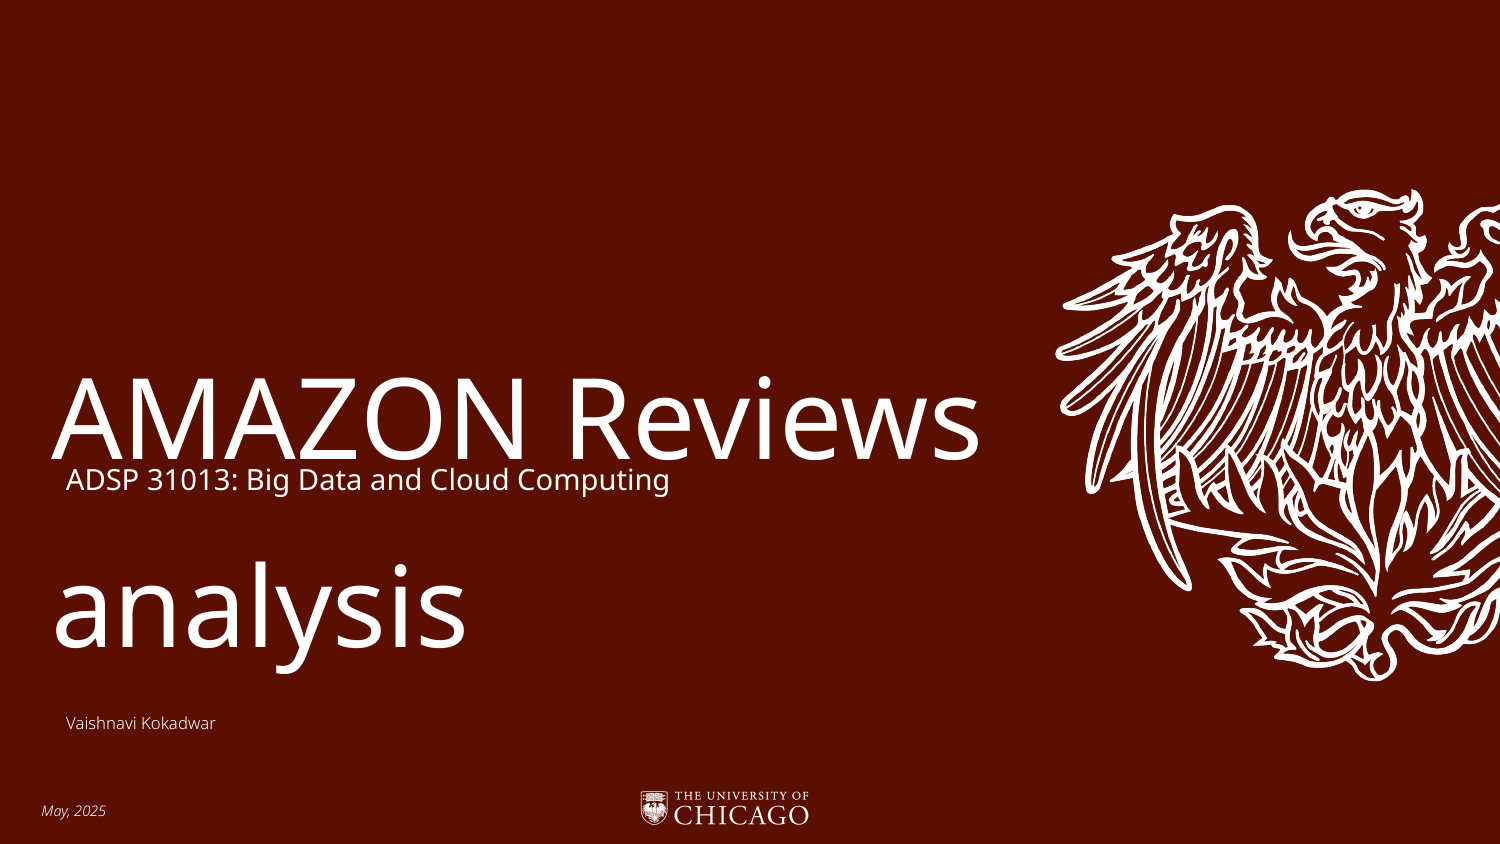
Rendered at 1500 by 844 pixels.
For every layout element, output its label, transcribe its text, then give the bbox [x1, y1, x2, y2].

text_box ADSP 31013: Big Data and Cloud Computing [50, 446, 830, 494]
picture [1007, 128, 1500, 746]
picture [621, 772, 827, 844]
list May, 2025 [26, 784, 417, 844]
text_box AMAZON Reviews analysis [50, 294, 1002, 670]
list Vaishnavi Kokadwar [50, 695, 775, 844]
